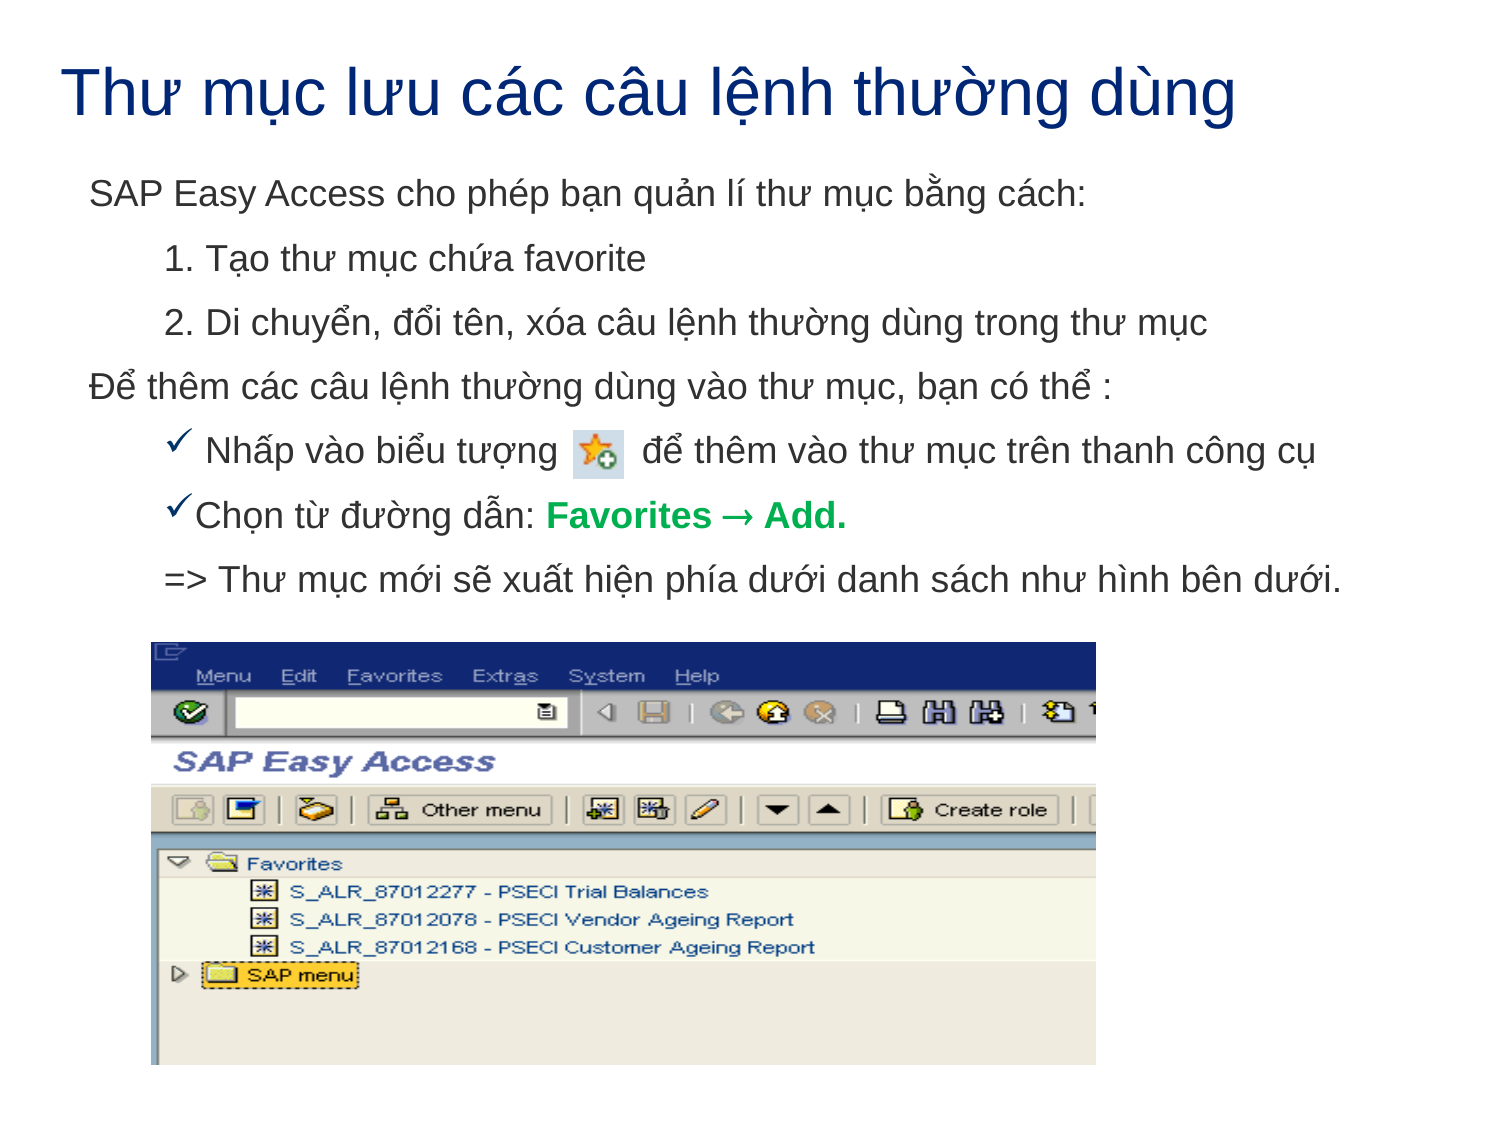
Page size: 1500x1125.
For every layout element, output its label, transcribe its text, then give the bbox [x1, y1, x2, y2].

picture [150, 641, 1096, 1065]
text_box SAP Easy Access cho phép bạn quản lí thư mục bằng cách: 1. Tạo thư mục chứa favorite 2. Di chuyển, đổi tên, xóa câu lệnh thường dùng trong thư mục Để thêm các câu lệnh thường dùng vào thư mục, bạn có thể : Nhấp vào biểu tượng để thêm vào thư mục trên thanh công cụ Chọn từ đường dẫn: Favorites  Add. => Thư mục mới sẽ xuất hiện phía dưới danh sách như hình bên dưới. [74, 162, 1423, 854]
picture [572, 430, 624, 479]
title Thư mục lưu các câu lệnh thường dùng [60, 48, 1437, 138]
